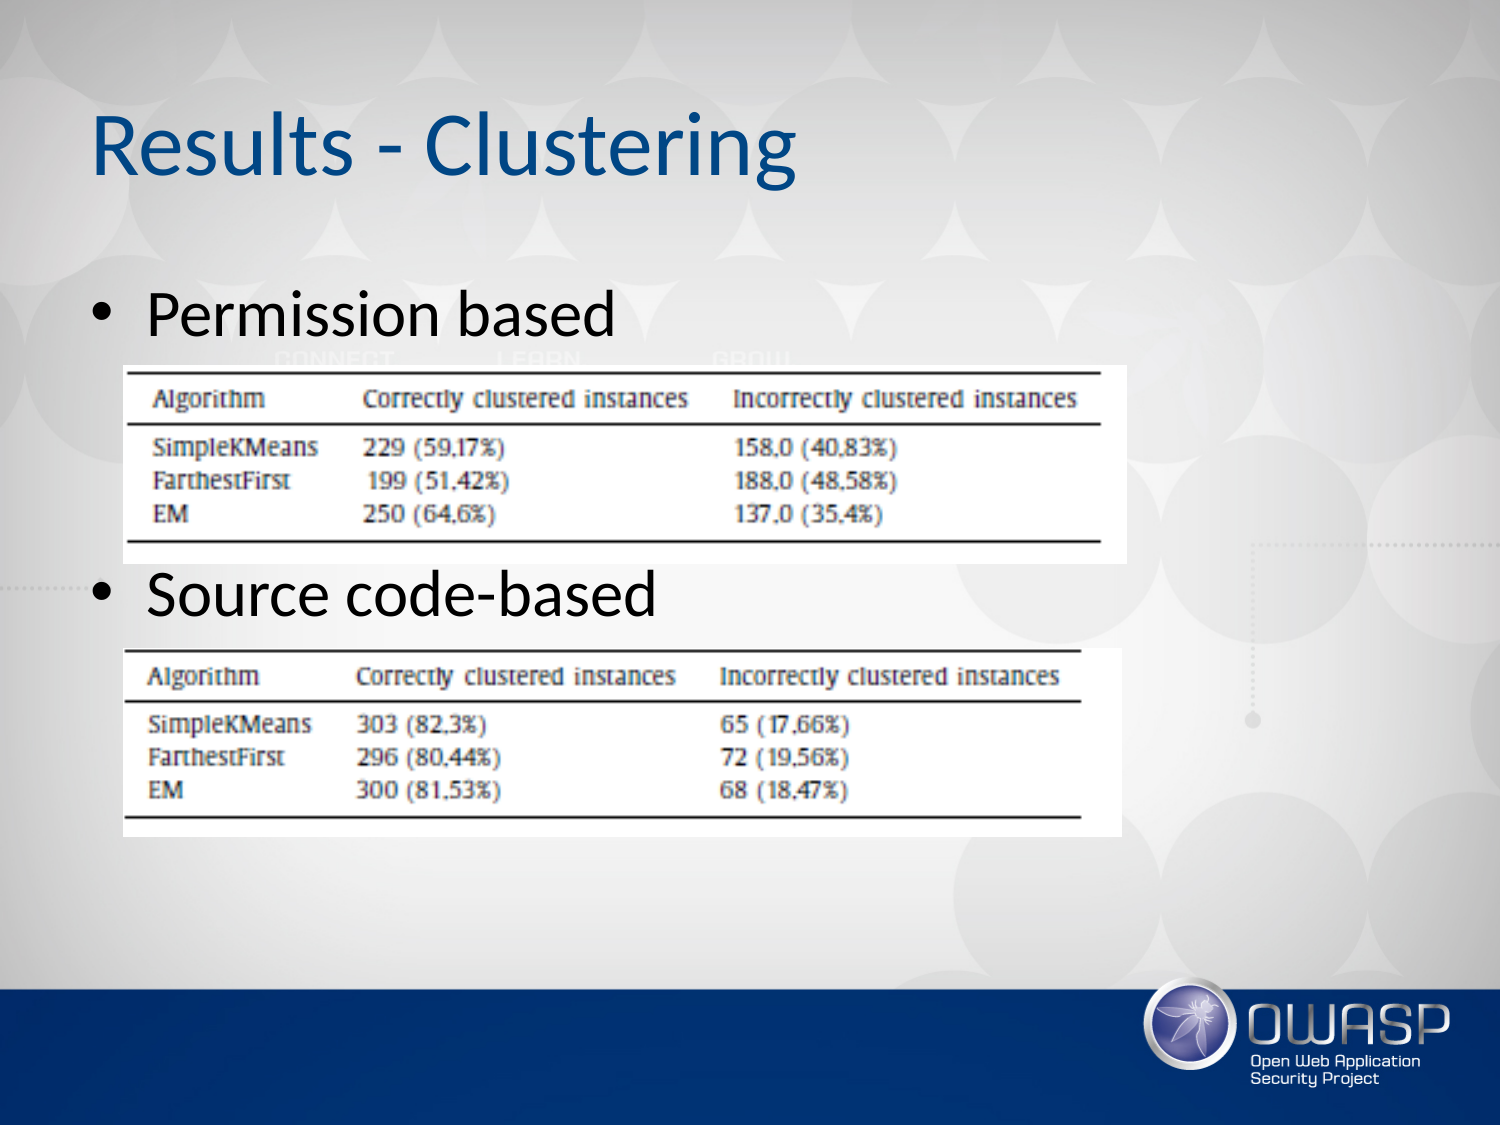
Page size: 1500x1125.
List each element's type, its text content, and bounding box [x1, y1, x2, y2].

title Results - Clustering [75, 45, 1425, 233]
picture [0, 0, 1500, 1125]
list Permission based Source code-based [75, 262, 1425, 940]
